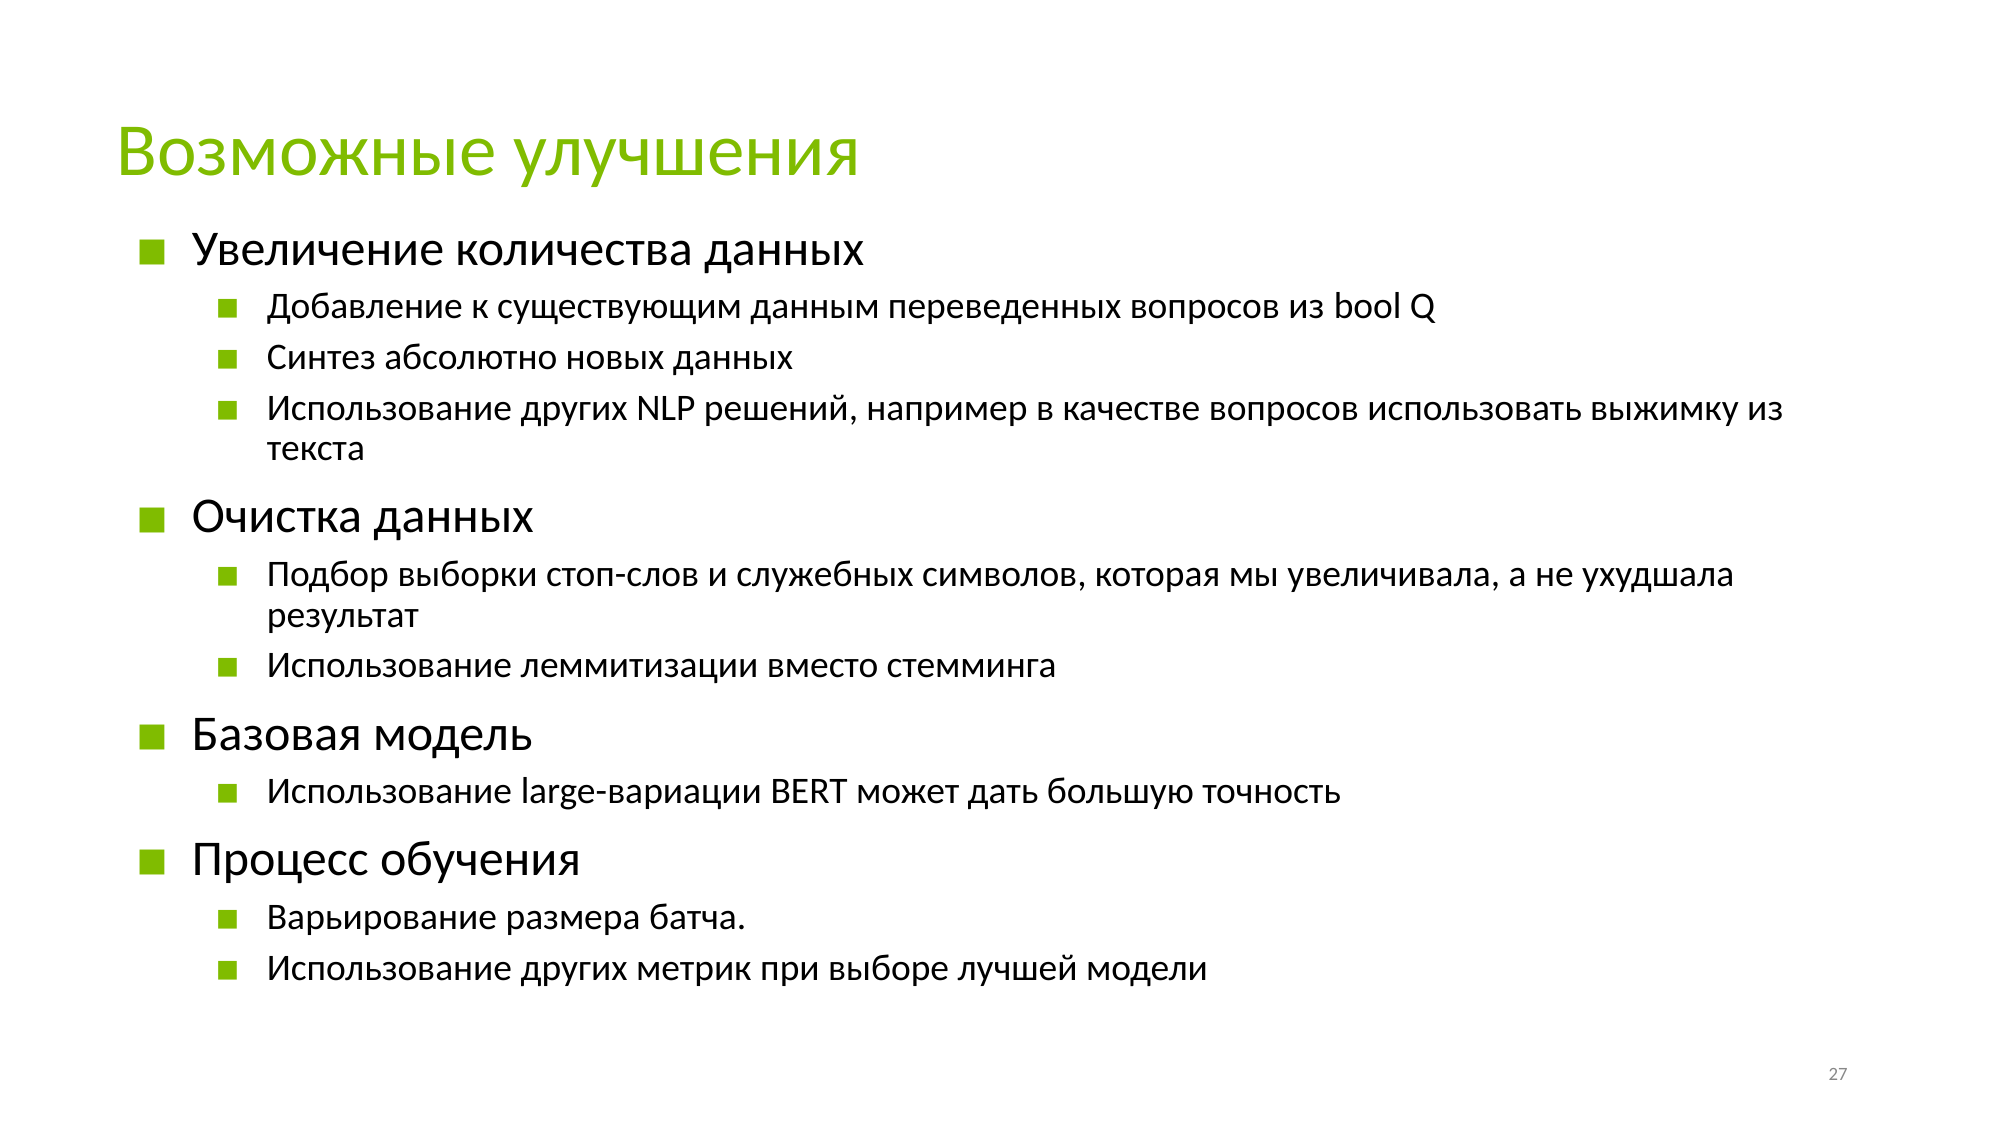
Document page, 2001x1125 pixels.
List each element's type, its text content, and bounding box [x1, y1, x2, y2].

title Возможные улучшения [101, 103, 1406, 200]
slide_number 27 [1749, 1042, 1863, 1103]
list Увеличение количества данных Добавление к существующим данным переведенных вопросов из bool Q Синтез абсолютно новых данных Использование других NLP решений, например в качестве вопросов использовать выжимку из текста Очистка данных Подбор выборки стоп-слов и служебных символов, которая мы увеличивала, а не ухудшала результат Использование леммитизации вместо стемминга Базовая модель Использование large-вариации BERT может дать большую точность Процесс обучения Варьирование размера батча. Использование других метрик при выборе лучшей модели [101, 214, 1863, 973]
